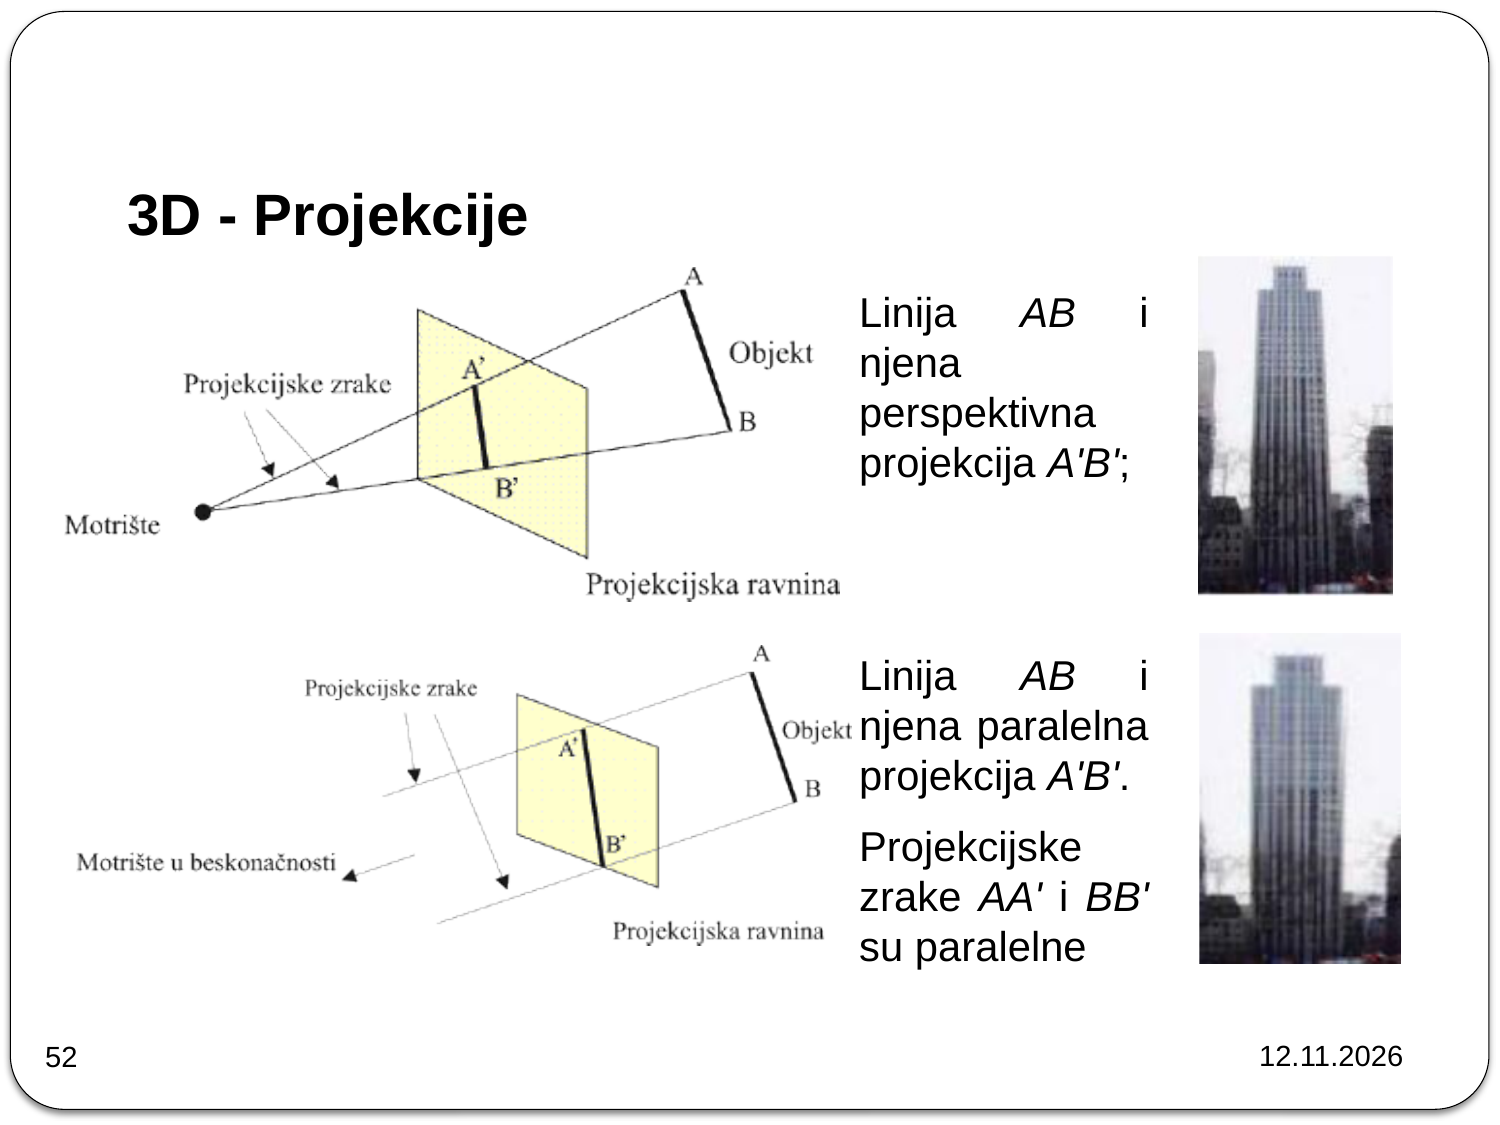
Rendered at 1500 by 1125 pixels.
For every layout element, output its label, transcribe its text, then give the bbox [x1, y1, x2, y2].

slide_number 52 [23, 1018, 99, 1094]
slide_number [1012, 1015, 1419, 1094]
text_box Linija AB i njena perspektivna projekcija A'B'; Linija AB i njena paralelna projekcija A'B'. Projekcijske zrake AA' i BB' su paralelne [844, 278, 1164, 978]
picture [76, 645, 853, 947]
picture [64, 266, 841, 602]
picture [1198, 632, 1401, 965]
title 3D - Projekcije [112, 99, 1388, 263]
picture [1198, 255, 1393, 597]
